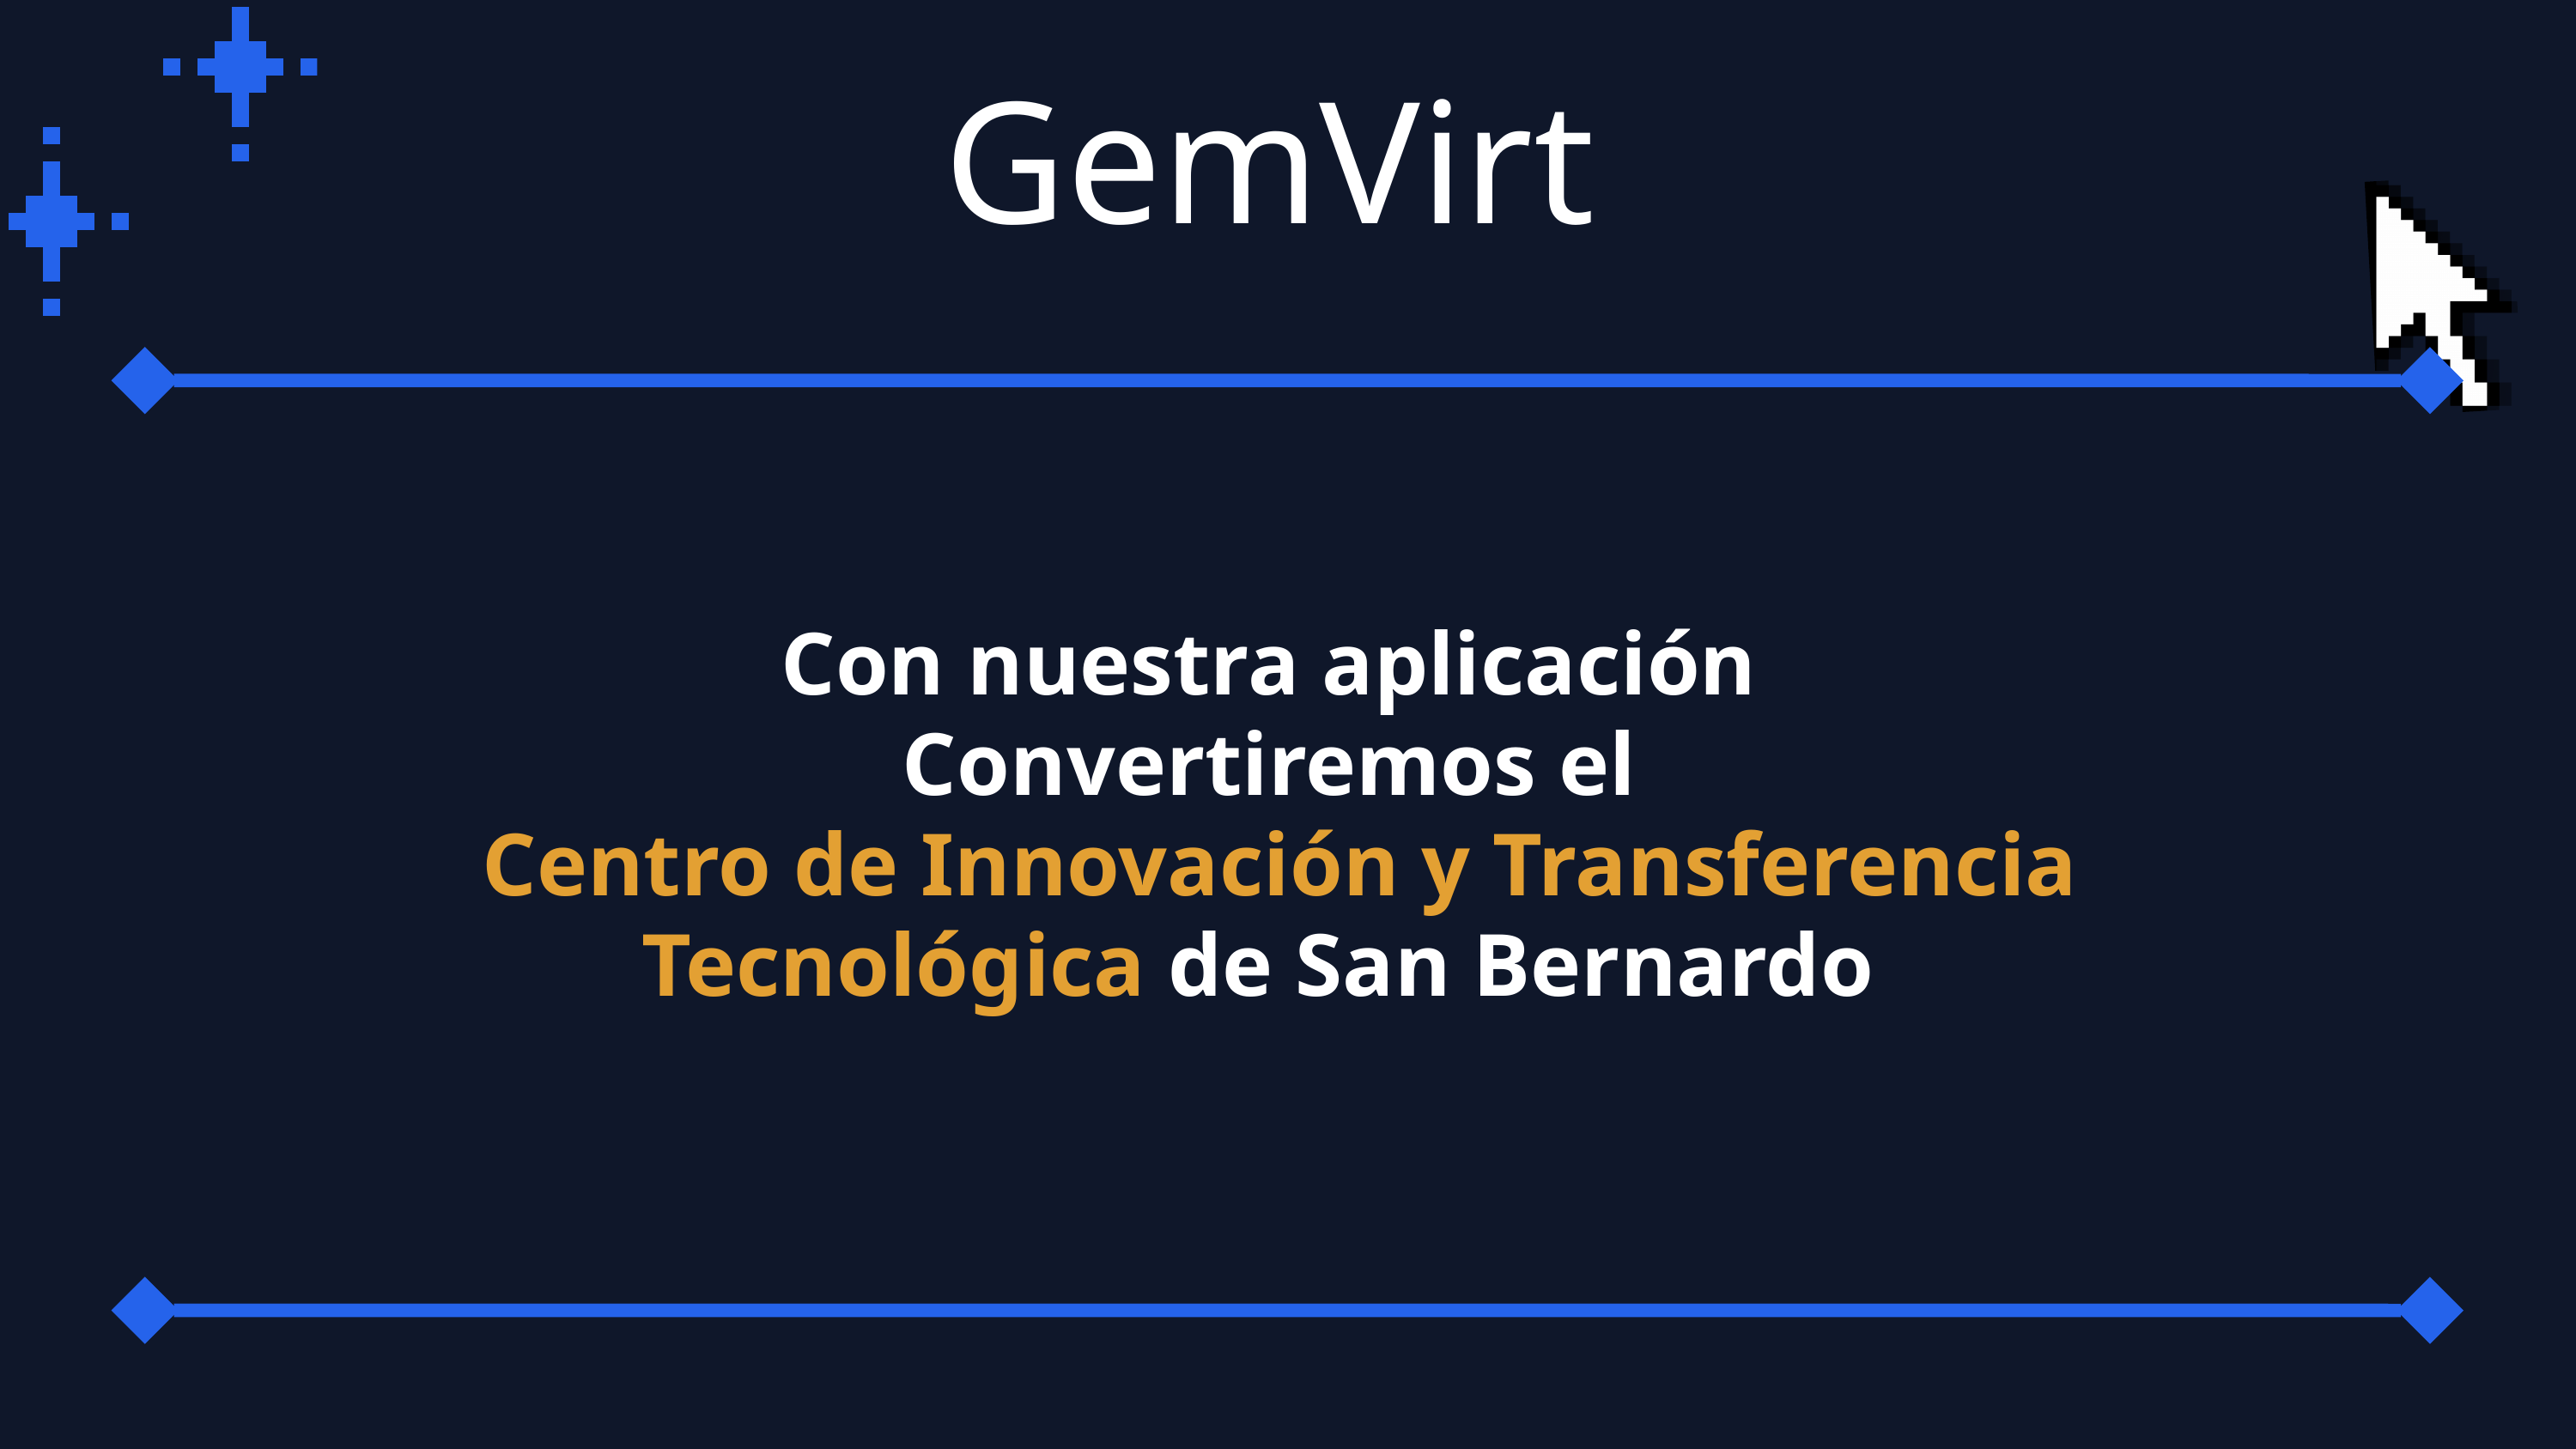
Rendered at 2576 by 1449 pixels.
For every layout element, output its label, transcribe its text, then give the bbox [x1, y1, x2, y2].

text_box [2368, 173, 2524, 417]
text_box GemVirt [107, 60, 2432, 258]
text_box [0, 0, 318, 317]
text_box Con nuestra aplicación Convertiremos el Centro de Innovación y Transferencia Tecnológica de San Bernardo [236, 611, 2303, 1013]
text_box [136, 371, 2439, 390]
text_box [136, 1301, 2439, 1319]
